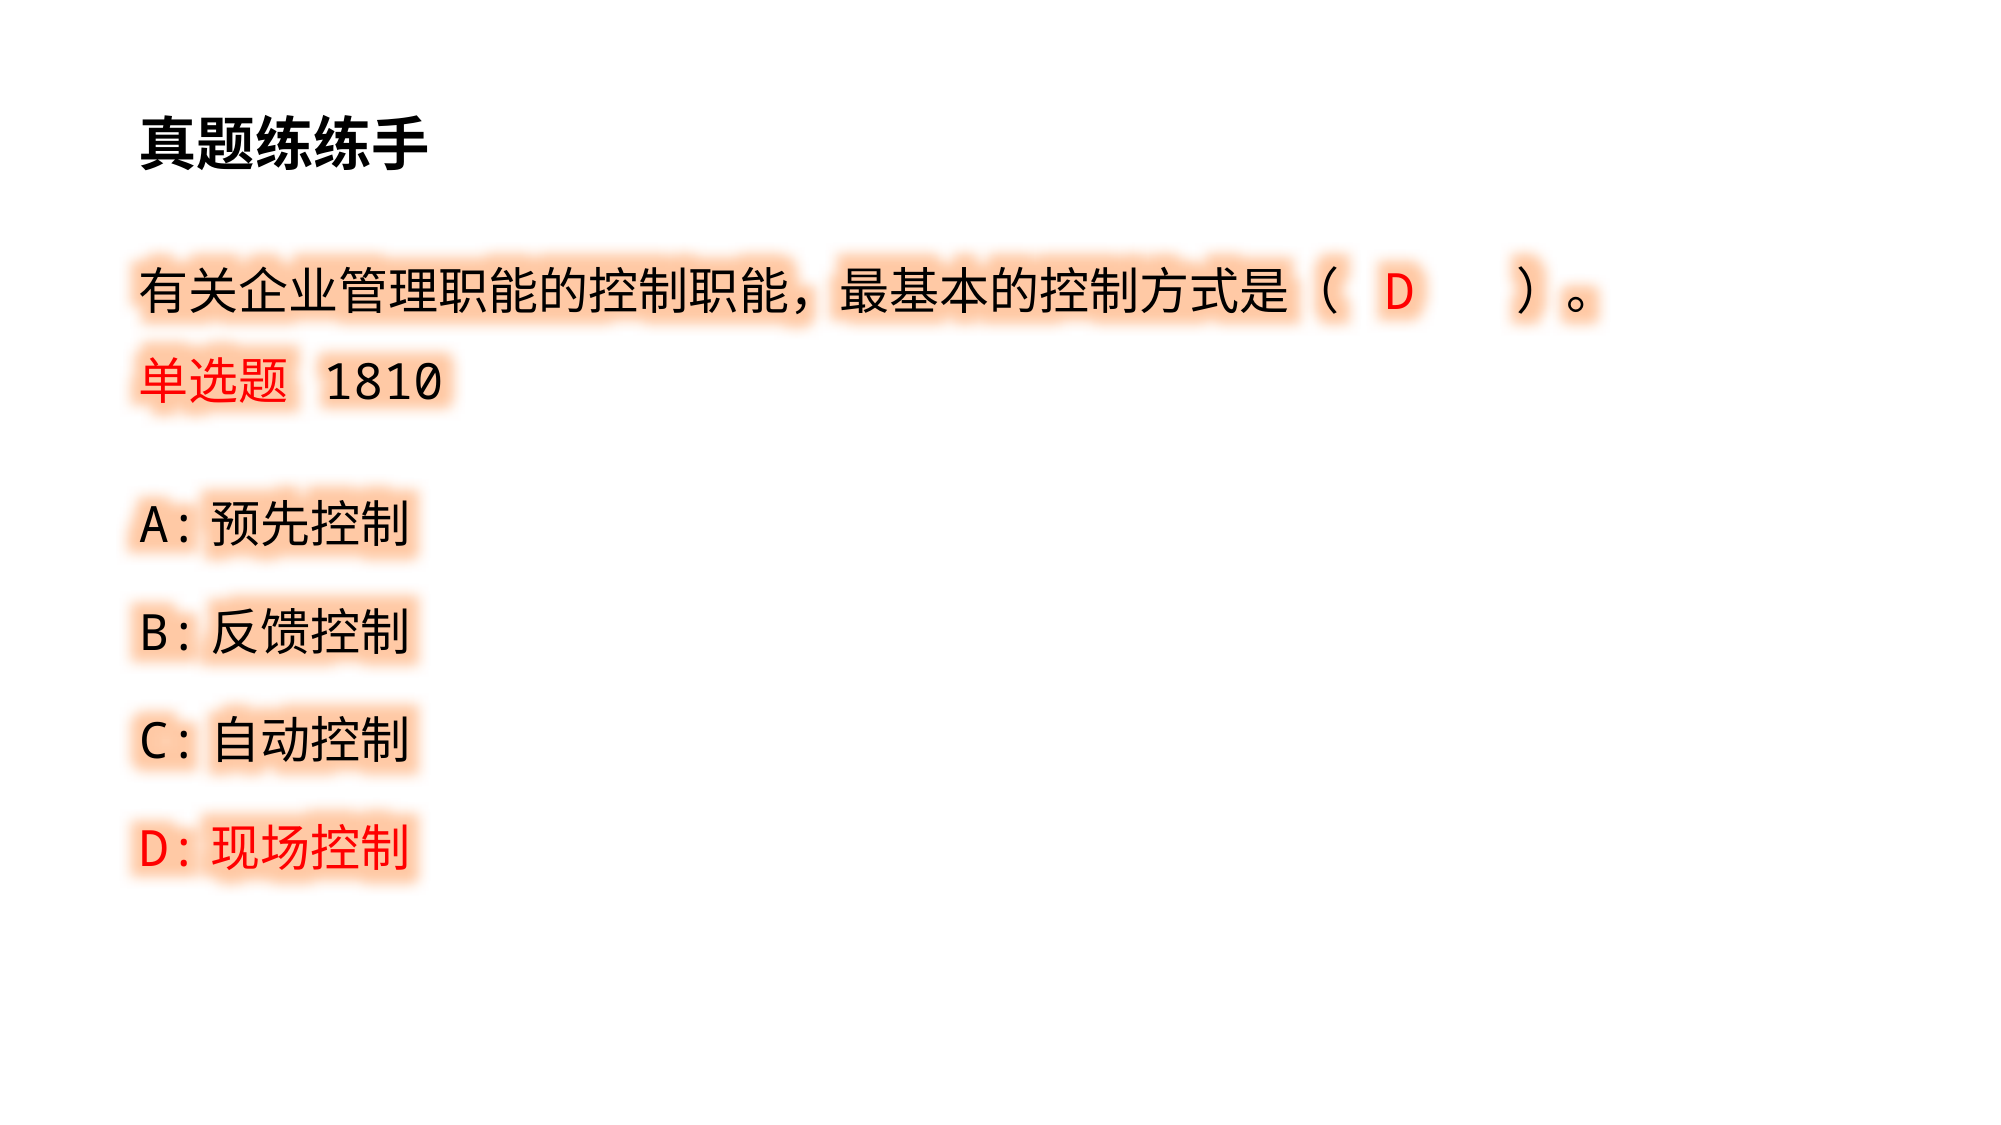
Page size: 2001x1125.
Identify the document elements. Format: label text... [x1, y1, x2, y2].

text_box 真题练练手 [120, 97, 1568, 187]
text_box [113, 212, 1847, 1055]
table_cell 激励需求理论 [117, 216, 1843, 1051]
text_box 有关企业管理职能的控制职能，最基本的控制方式是（ D ）。 单选题 1810 A:预先控制 B:反馈控制 C:自动控制 D:现场控制 [120, 219, 1839, 1047]
